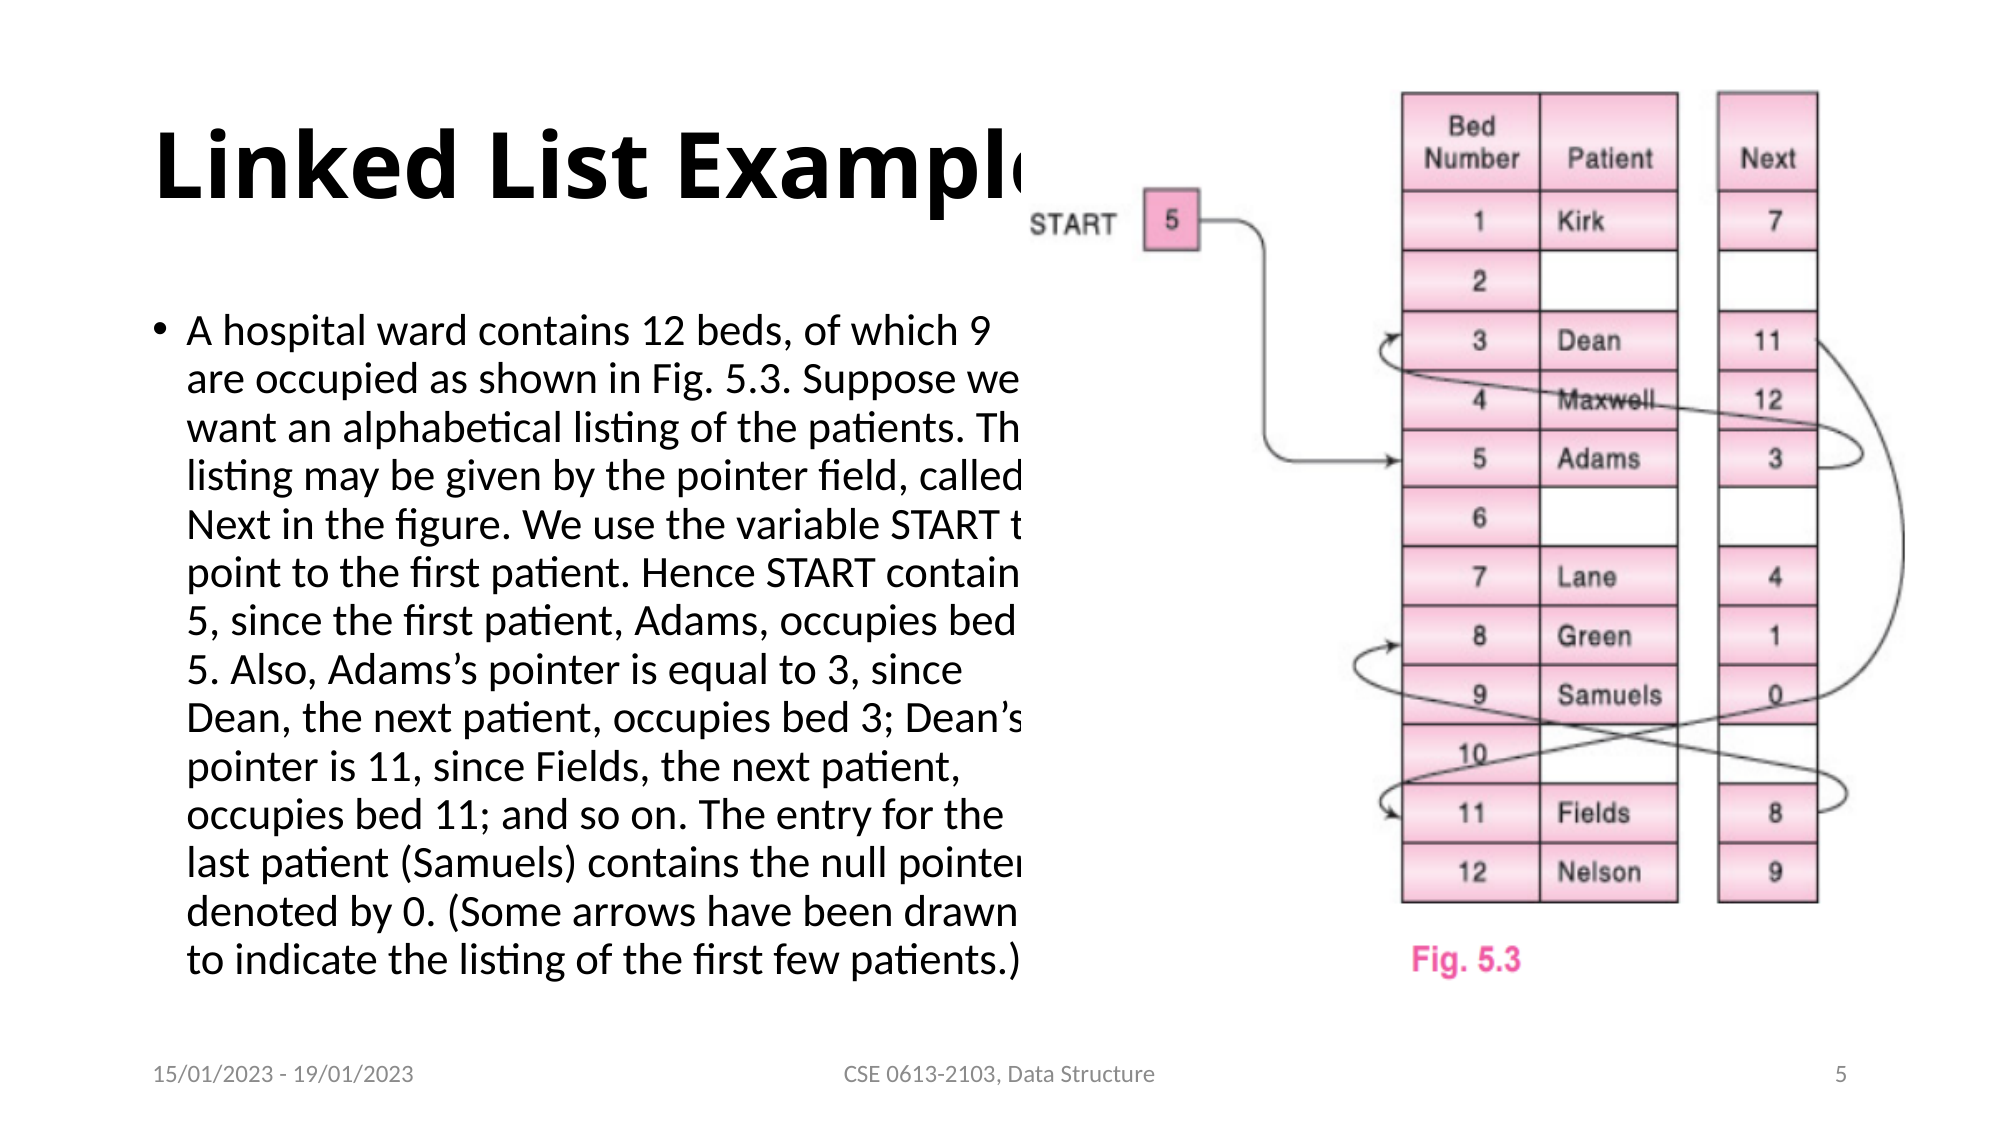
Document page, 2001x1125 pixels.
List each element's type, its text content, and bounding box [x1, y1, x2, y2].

picture [1021, 81, 1920, 1014]
slide_number 5 [1412, 1042, 1863, 1103]
footer CSE 0613-2103, Data Structure [662, 1042, 1338, 1103]
list A hospital ward contains 12 beds, of which 9 are occupied as shown in Fig. 5.3. Suppose we want an alphabetical listing of the patients. This listing may be given by the pointer field, called Next in the figure. We use the variable START to point to the first patient. Hence START contains 5, since the first patient, Adams, occupies bed 5. Also, Adams’s pointer is equal to 3, since Dean, the next patient, occupies bed 3; Dean’s pointer is 11, since Fields, the next patient, occupies bed 11; and so on. The entry for the last patient (Samuels) contains the null pointer, denoted by 0. (Some arrows have been drawn to indicate the listing of the first few patients.) [137, 299, 1021, 1014]
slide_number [137, 1042, 588, 1103]
title Linked List Examples [137, 59, 1863, 278]
